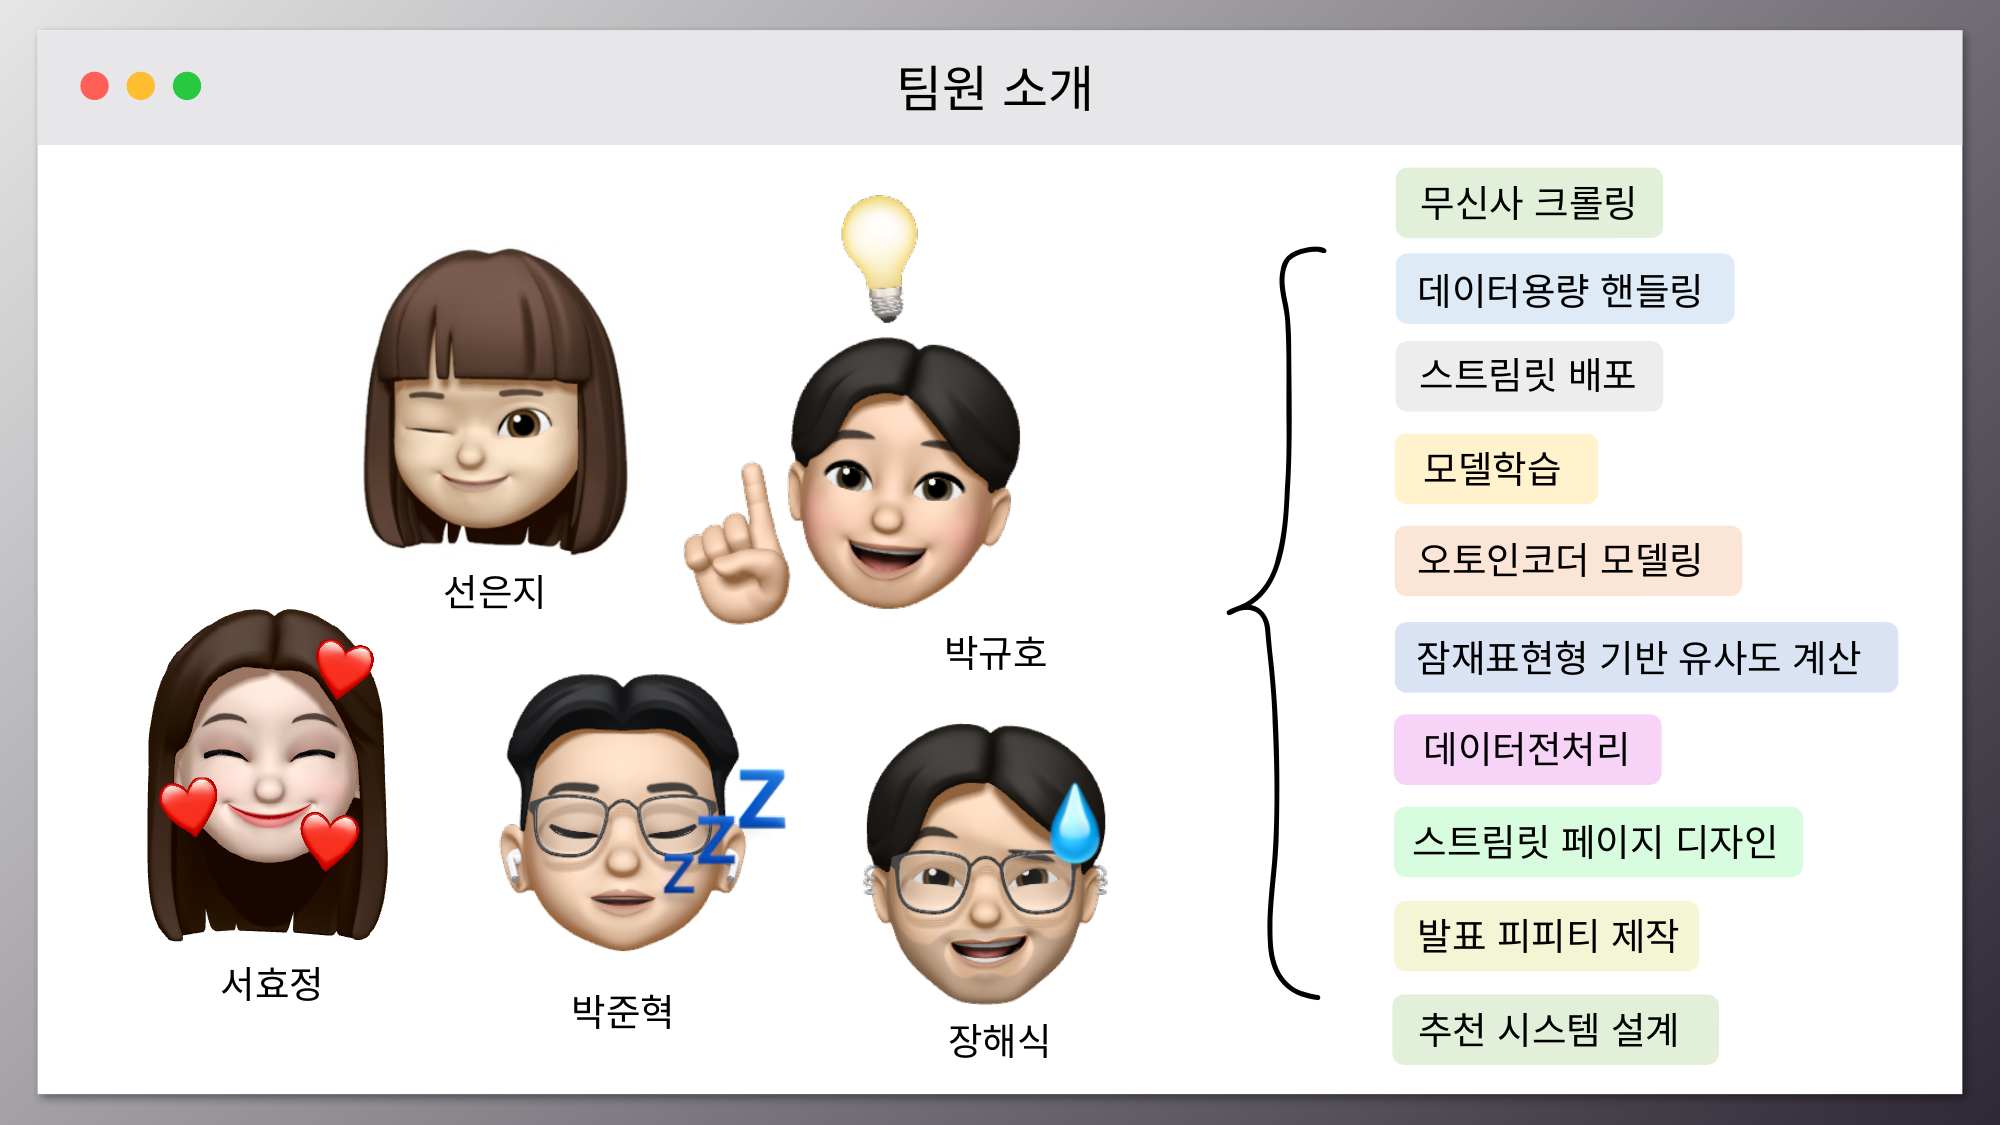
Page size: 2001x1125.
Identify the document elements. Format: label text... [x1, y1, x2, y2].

text_box [1395, 524, 1744, 598]
text_box [1395, 621, 1898, 627]
text_box [79, 70, 110, 102]
picture [66, 145, 1357, 1106]
text_box [1394, 340, 1665, 413]
text_box [125, 70, 157, 102]
text_box [1397, 166, 1662, 172]
text_box 데이터전처리 [1357, 719, 1720, 779]
text_box [1395, 899, 1698, 905]
text_box 데이터용량 핸들링 [1369, 260, 1753, 321]
text_box 팀원 소개 [804, 49, 1188, 125]
text_box [1394, 966, 1699, 973]
text_box 무신사 크롤링 [1359, 172, 1700, 233]
text_box [1395, 252, 1735, 260]
text_box [1163, 146, 1963, 1095]
text_box 모델학습 [1387, 438, 1599, 499]
text_box [1395, 872, 1803, 879]
text_box 스트림릿 페이지 디자인 [1359, 811, 1832, 872]
text_box [1391, 993, 1721, 1066]
text_box [1395, 713, 1661, 719]
text_box [36, 146, 756, 1095]
text_box [171, 70, 203, 102]
text_box [1396, 432, 1597, 438]
text_box [1396, 233, 1663, 240]
text_box [1395, 687, 1898, 694]
text_box [1395, 805, 1802, 811]
text_box 잠재표현형 기반 유사도 계산 [1375, 627, 1904, 687]
text_box [36, 30, 1963, 146]
text_box 발표 피피티 제작 [1369, 905, 1729, 966]
text_box 스트림릿 배포 [1400, 344, 1657, 405]
text_box [1398, 321, 1733, 325]
text_box [1394, 779, 1662, 786]
text_box 서효정 [200, 955, 344, 1013]
text_box 추천 시스템 설계 [1399, 1000, 1700, 1060]
text_box [1395, 499, 1598, 506]
text_box 오토인코더 모델링 [1387, 529, 1735, 590]
